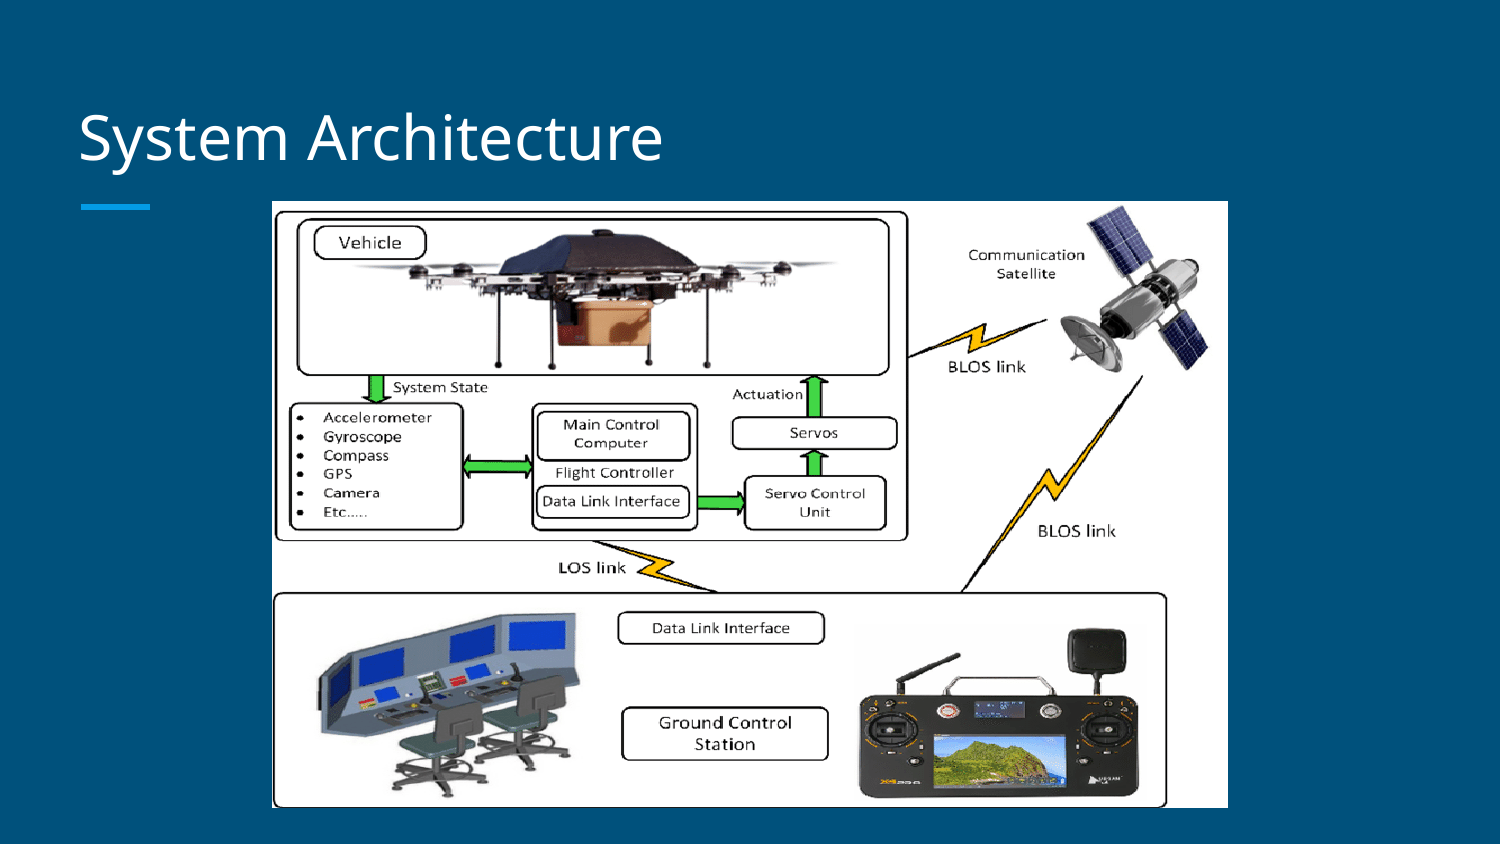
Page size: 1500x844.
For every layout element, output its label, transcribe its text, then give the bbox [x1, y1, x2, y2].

title System Architecture [63, 75, 1437, 188]
picture [273, 202, 1227, 807]
